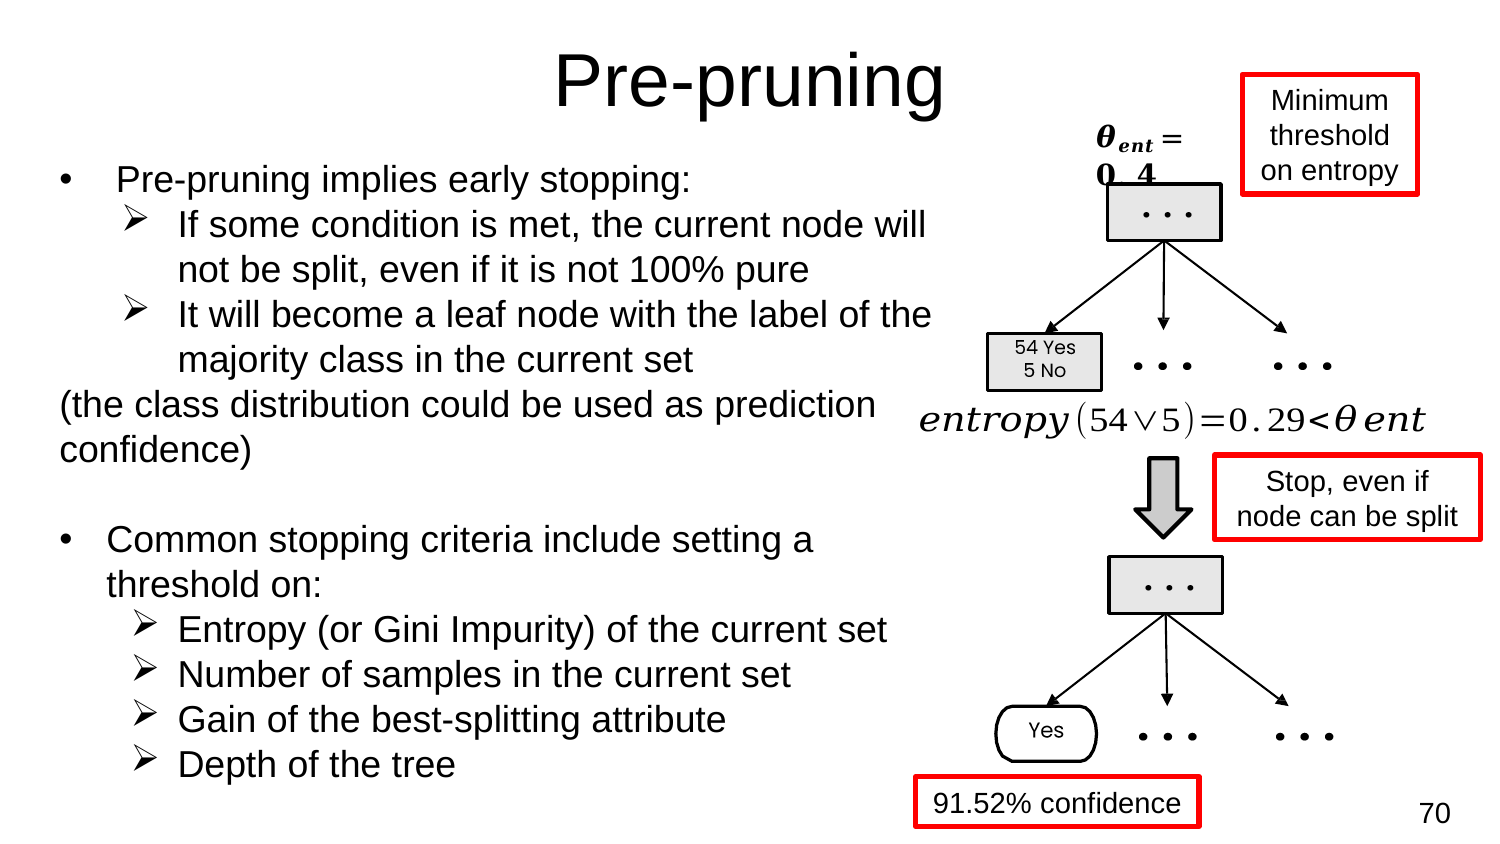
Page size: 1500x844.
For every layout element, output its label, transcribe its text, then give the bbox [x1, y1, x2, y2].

text_box [1046, 612, 1165, 706]
text_box [1272, 322, 1370, 397]
text_box [1023, 355, 1077, 389]
text_box Stop, even if node can be split [1214, 454, 1481, 540]
text_box [1164, 239, 1274, 324]
text_box [1133, 456, 1194, 540]
text_box [1014, 332, 1086, 366]
text_box Pre-pruning implies early stopping: If some condition is met, the current node will not be split, even if it is not 100% pure It will become a leaf node with the label of the majority class in the current set (the class distribution could be used as prediction confidence) Common stopping criteria include setting a threshold on: Entropy (or Gini Impurity) of the current set Number of samples in the current set Gain of the best-splitting attribute Depth of the tree [44, 140, 977, 795]
text_box [1109, 556, 1223, 614]
text_box [1045, 239, 1164, 332]
text_box [1274, 692, 1372, 767]
text_box [995, 706, 1097, 762]
text_box [1028, 713, 1076, 751]
text_box Pre-pruning [29, 16, 1472, 133]
text_box [987, 333, 1102, 391]
slide_number 70 [1403, 779, 1494, 844]
text_box [1164, 613, 1169, 692]
text_box Minimum threshold on entropy [1242, 74, 1418, 194]
text_box [1142, 183, 1226, 236]
text_box [1157, 240, 1170, 322]
text_box [1165, 612, 1274, 697]
text_box [1137, 692, 1235, 767]
text_box [1144, 556, 1228, 609]
text_box [1132, 322, 1230, 397]
text_box [1107, 183, 1222, 241]
text_box 𝜽𝒆𝒏𝒕 = 𝟎. 𝟒 [1088, 133, 1239, 191]
text_box 91.52% confidence [915, 776, 1200, 827]
